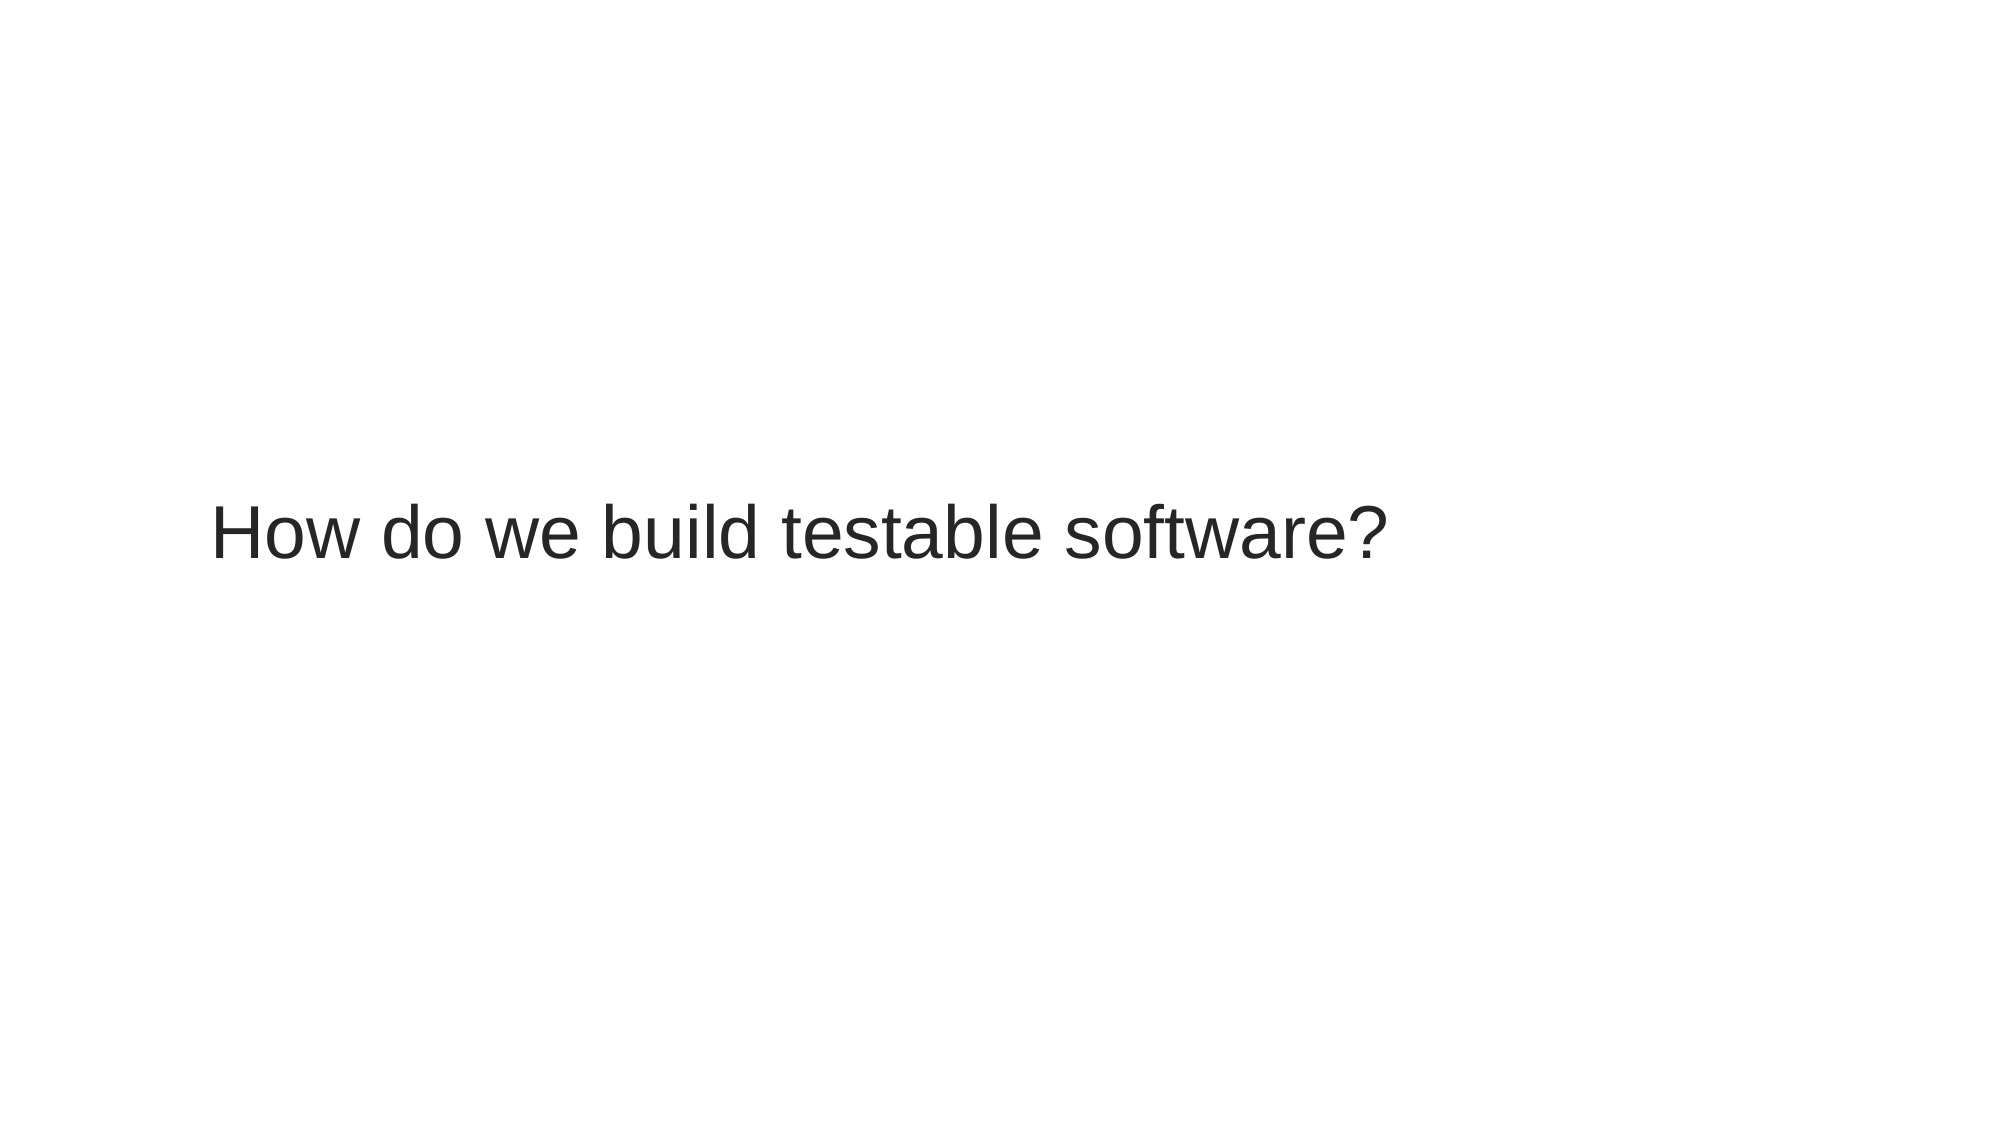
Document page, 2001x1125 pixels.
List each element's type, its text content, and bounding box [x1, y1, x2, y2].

list How do we build testable software? [195, 96, 1880, 953]
